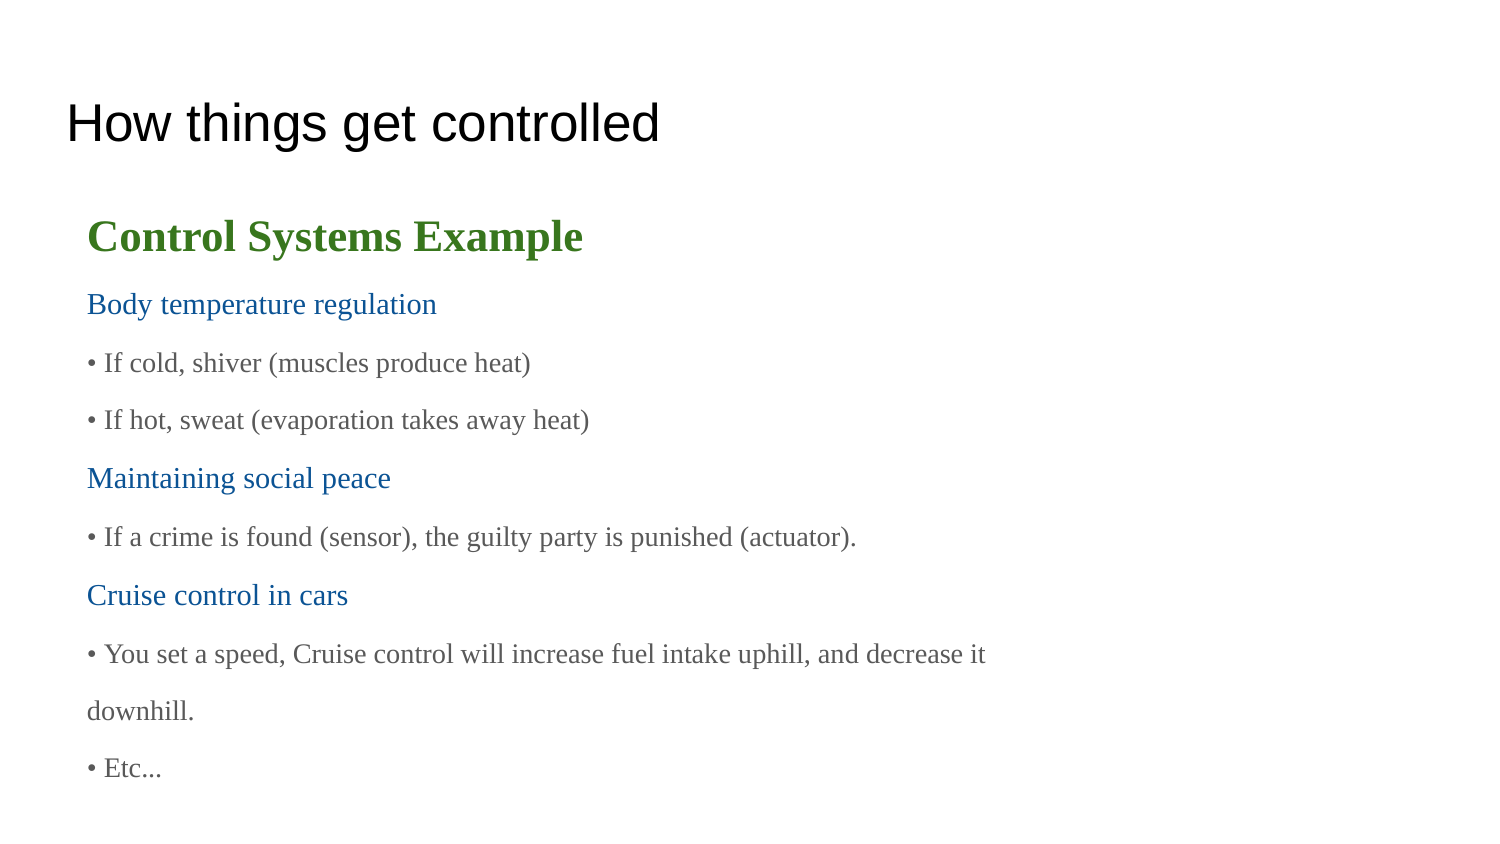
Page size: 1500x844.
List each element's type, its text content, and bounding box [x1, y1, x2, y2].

title How things get controlled [51, 72, 1449, 167]
list Control Systems Example Body temperature regulation • If cold, shiver (muscles produce heat) • If hot, sweat (evaporation takes away heat) Maintaining social peace • If a crime is found (sensor), the guilty party is punished (actuator). Cruise control in cars • You set a speed, Cruise control will increase fuel intake uphill, and decrease it downhill. • Etc... [71, 195, 1177, 789]
